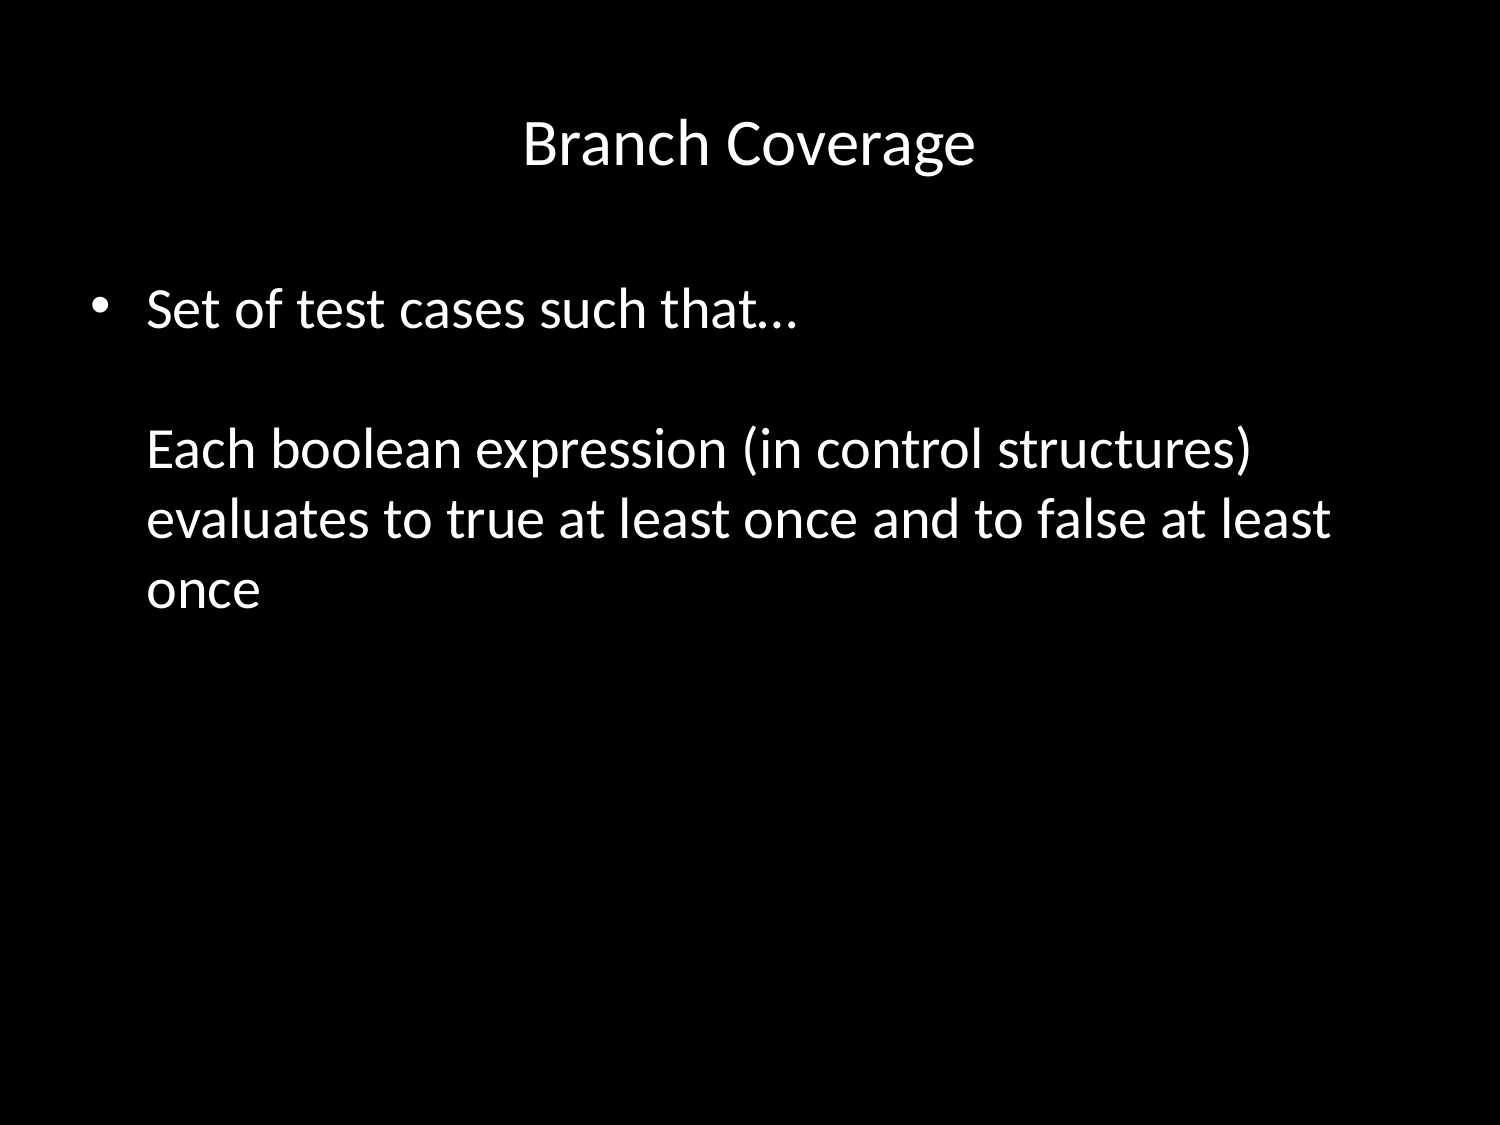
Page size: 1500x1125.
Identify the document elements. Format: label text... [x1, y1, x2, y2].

list Set of test cases such that… Each boolean expression (in control structures) evaluates to true at least once and to false at least once [75, 262, 1425, 1005]
title Branch Coverage [75, 45, 1425, 233]
